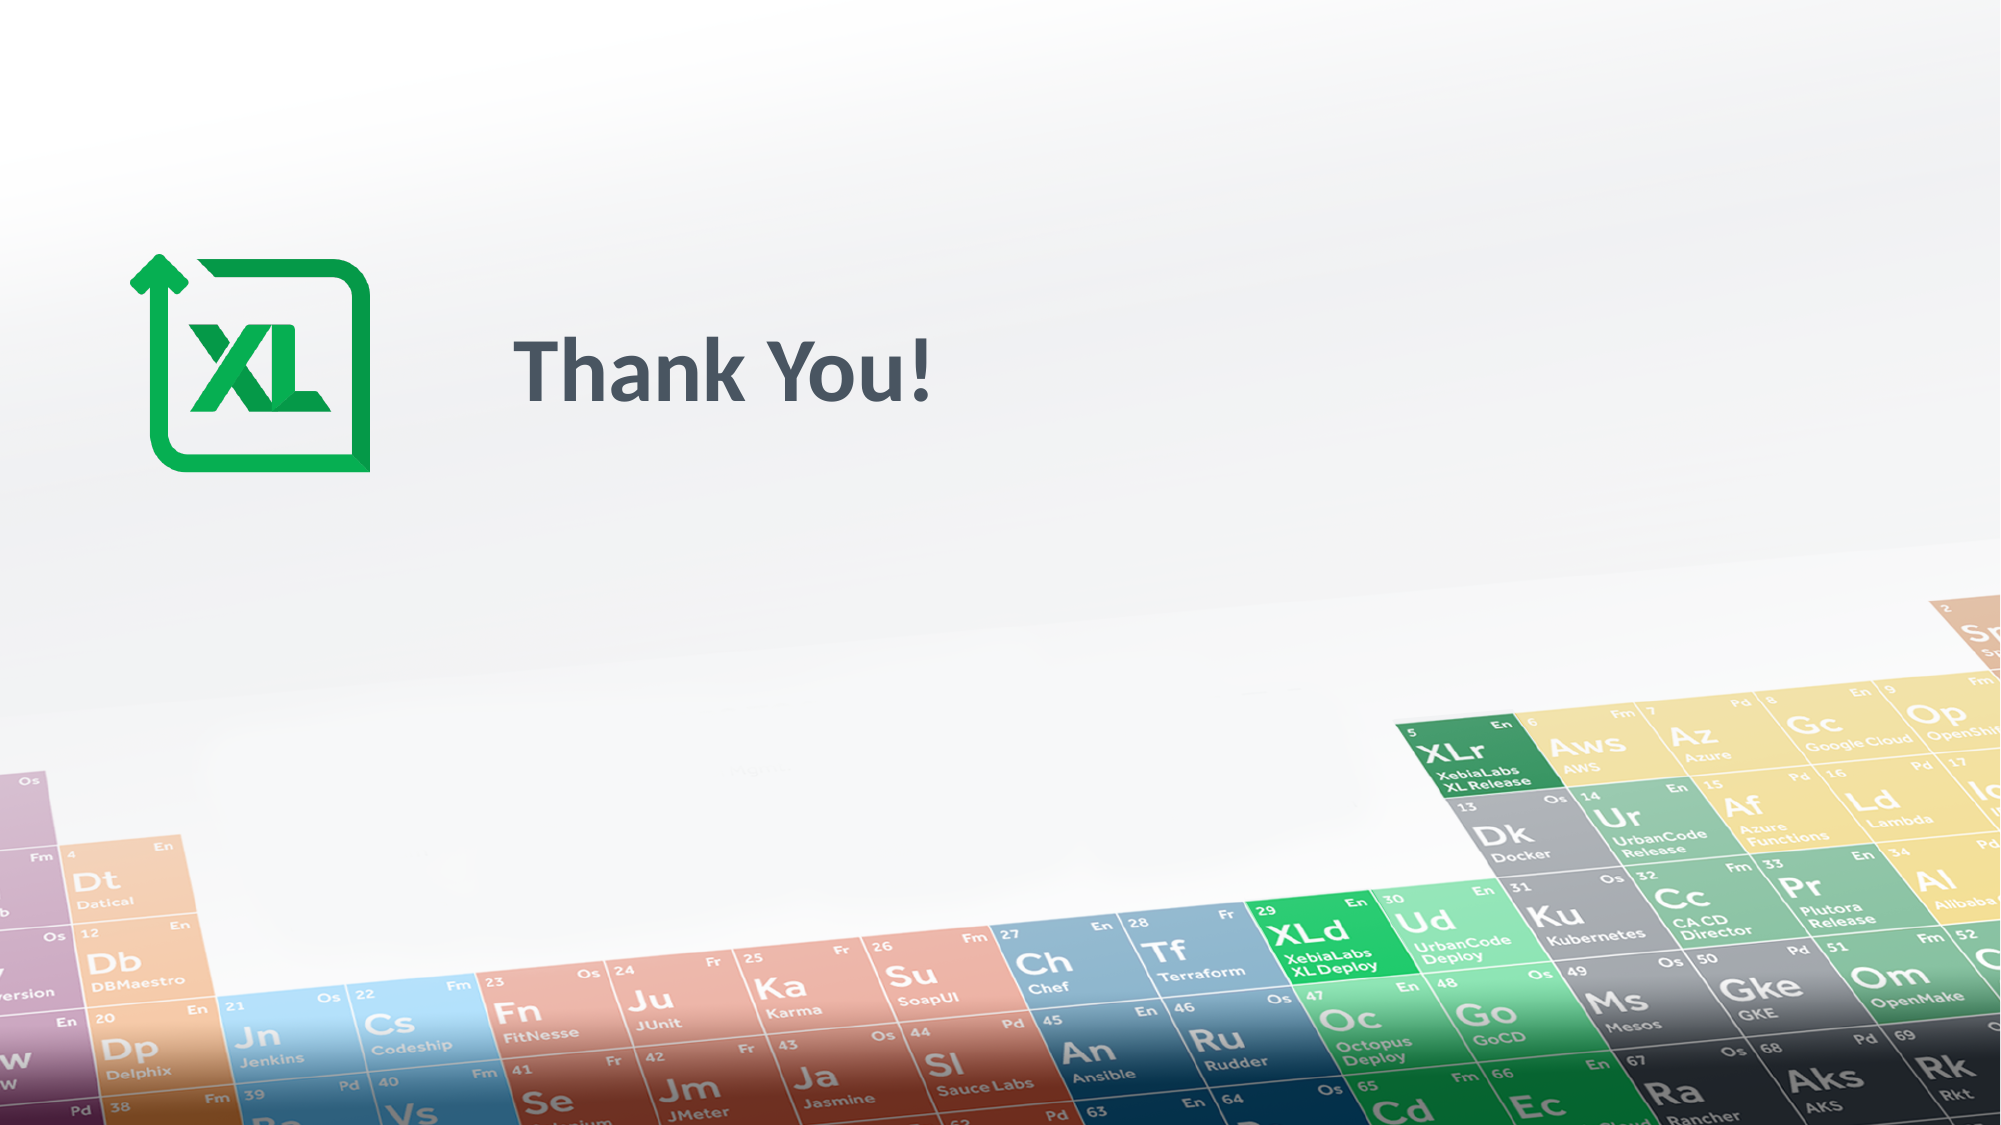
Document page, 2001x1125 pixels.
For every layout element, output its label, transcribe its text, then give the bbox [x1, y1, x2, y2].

picture [0, 0, 2001, 1125]
title Thank You! [499, 197, 1928, 534]
